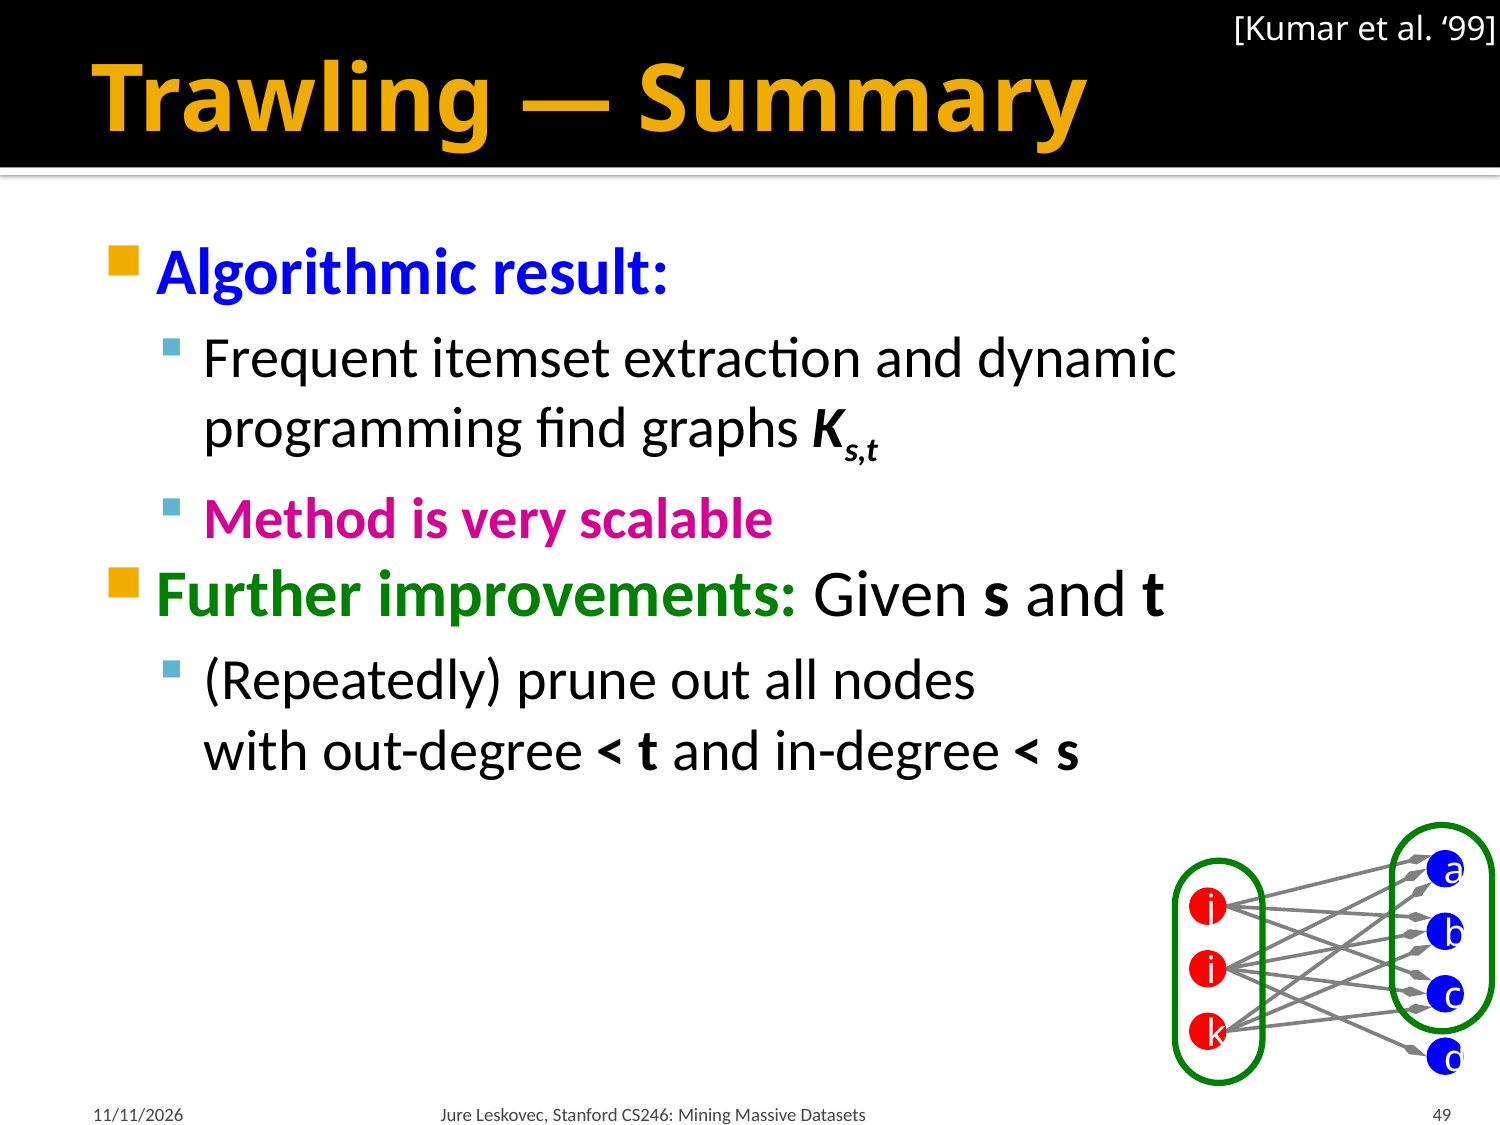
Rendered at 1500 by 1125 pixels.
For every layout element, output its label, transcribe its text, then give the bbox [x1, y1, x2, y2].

text_box [1399, 824, 1493, 1024]
slide_number 49 [1345, 1080, 1467, 1125]
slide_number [75, 1080, 425, 1125]
footer Jure Leskovec, Stanford CS246: Mining Massive Datasets [433, 1080, 1337, 1125]
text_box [1188, 849, 1465, 1075]
title Trawling — Summary [75, 12, 1425, 175]
list Algorithmic result: Frequent itemset extraction and dynamic programming find graphs Ks,t Method is very scalable Further improvements: Given s and t (Repeatedly) prune out all nodes with out-degree < t and in-degree < s [75, 212, 1425, 1075]
text_box [1174, 878, 1183, 1066]
text_box [Kumar et al. ‘99] [1218, 0, 1500, 55]
